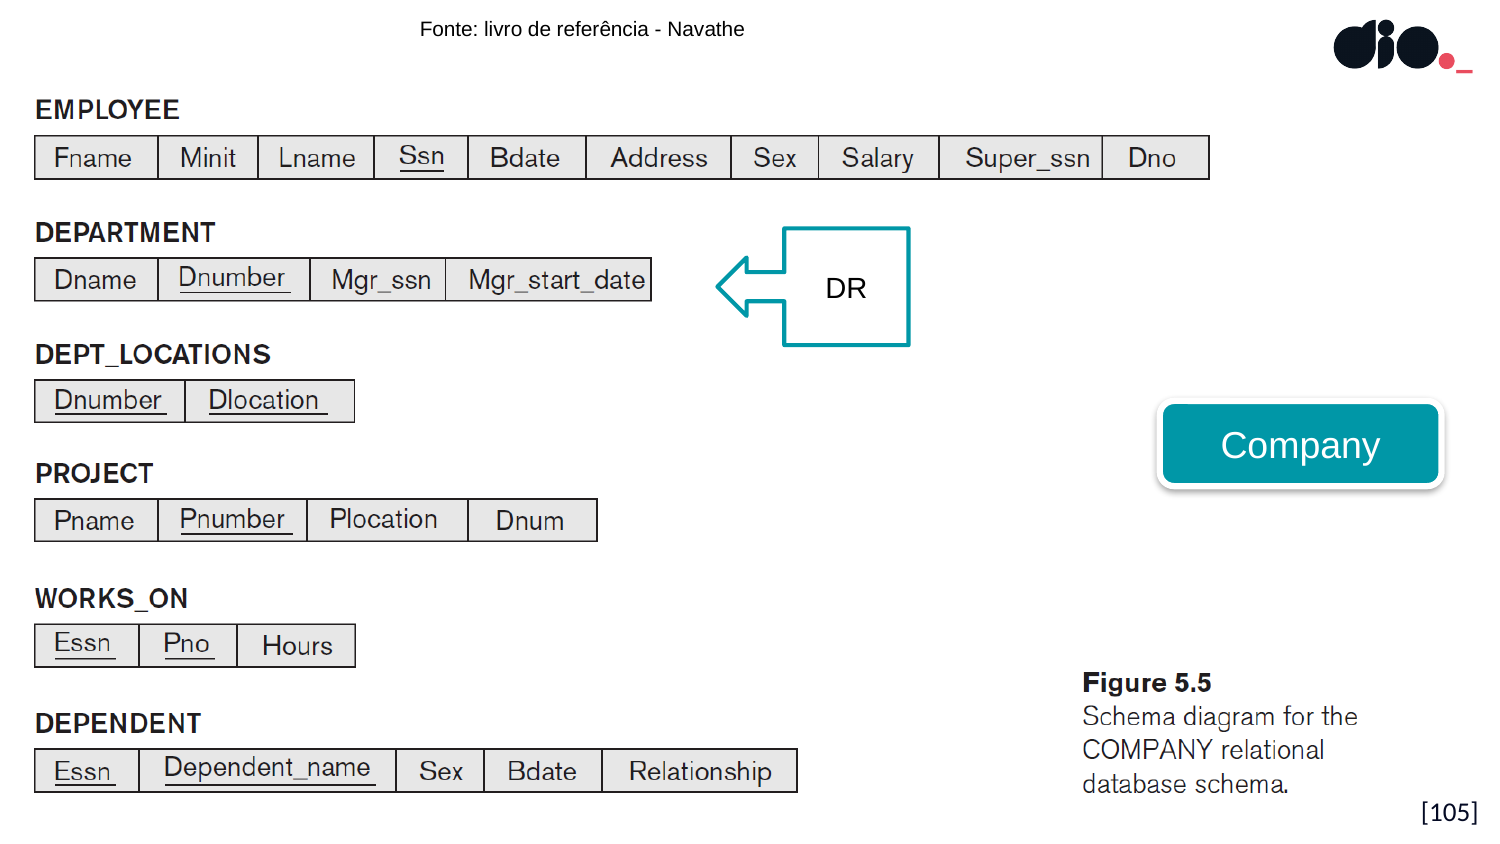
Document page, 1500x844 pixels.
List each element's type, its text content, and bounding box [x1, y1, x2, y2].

text_box Company [1388, 397, 1445, 490]
slide_number [105] [1403, 779, 1494, 844]
text_box Fonte: livro de referência - Navathe [357, 8, 808, 48]
picture [17, 81, 1384, 807]
picture [1333, 19, 1473, 74]
